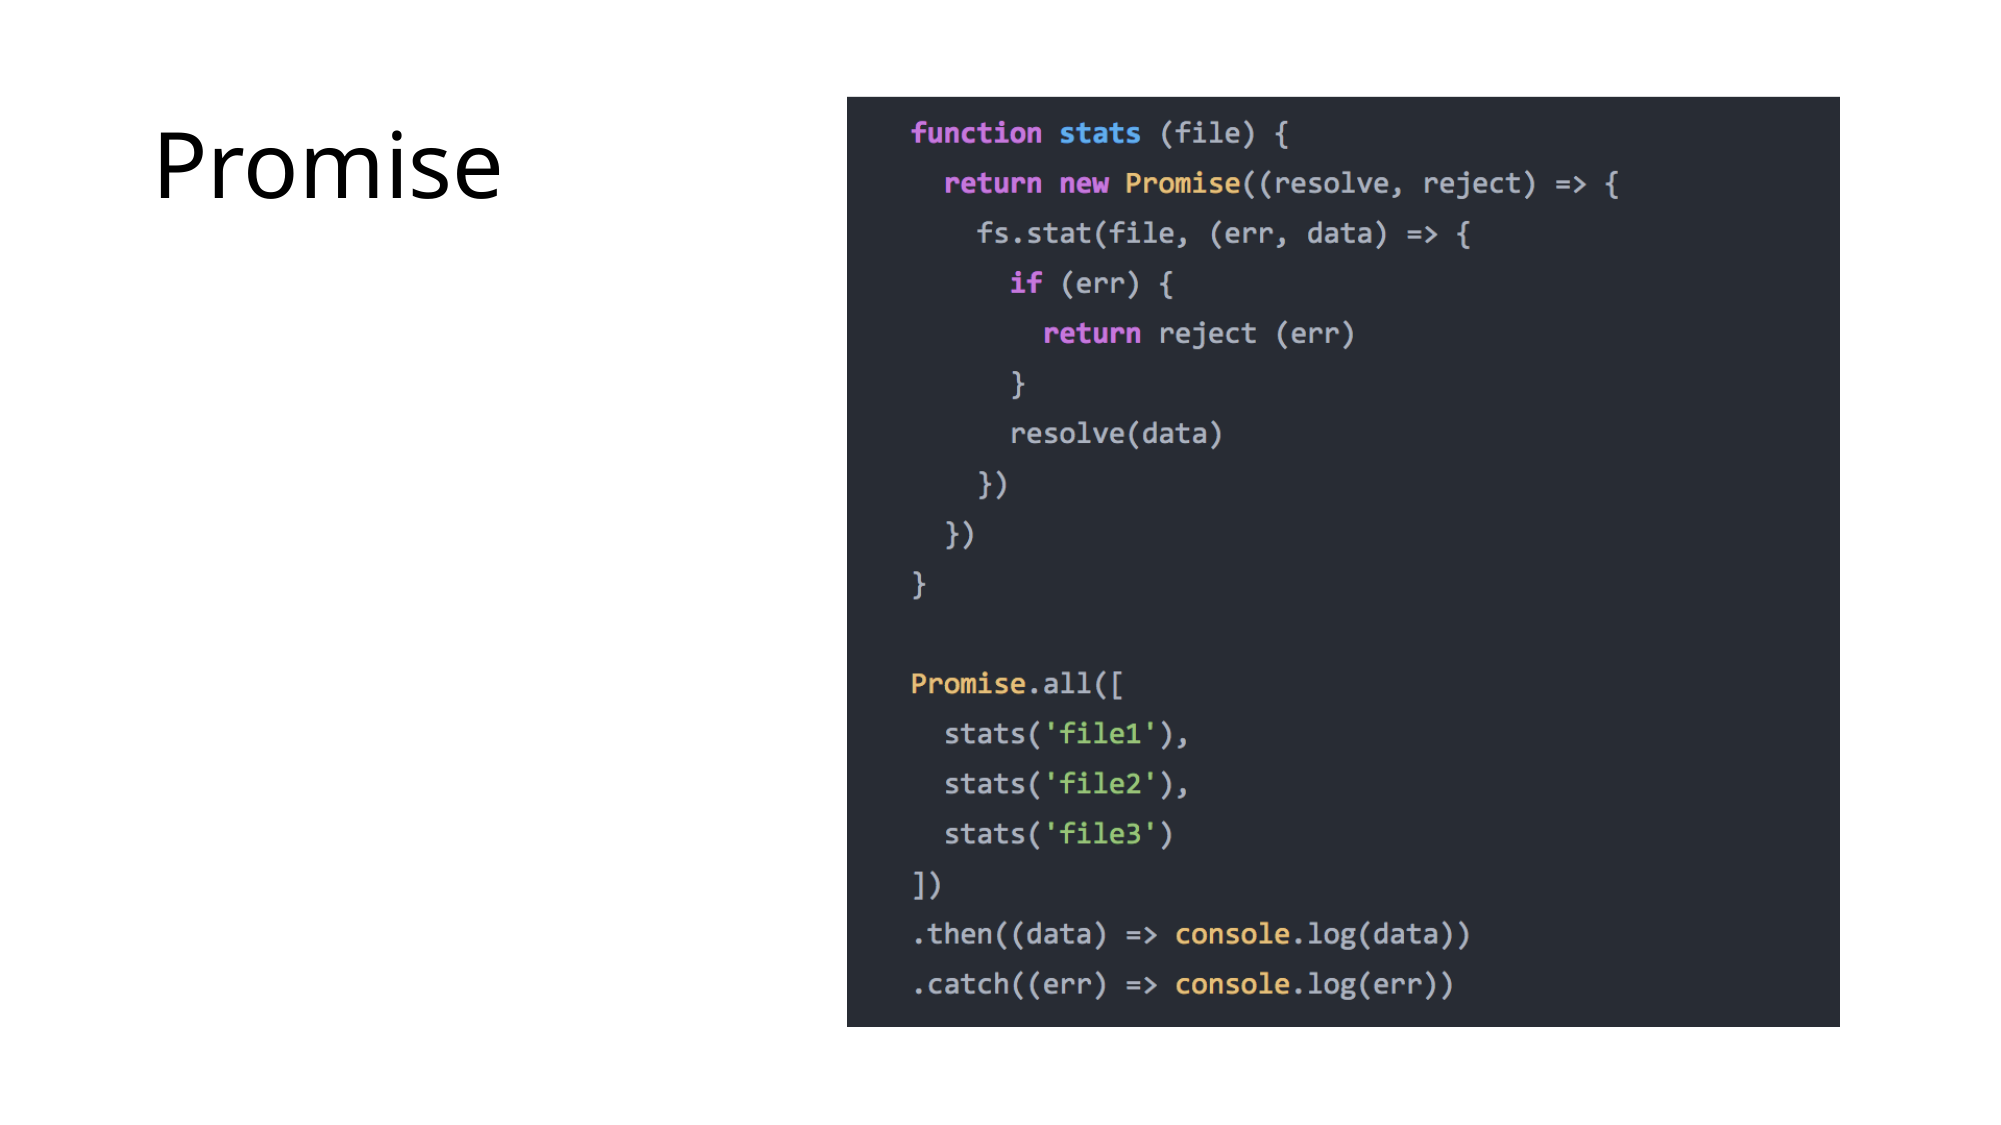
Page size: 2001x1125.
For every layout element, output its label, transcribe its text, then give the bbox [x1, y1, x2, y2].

title Promise [137, 59, 1863, 278]
picture [847, 76, 1840, 1027]
